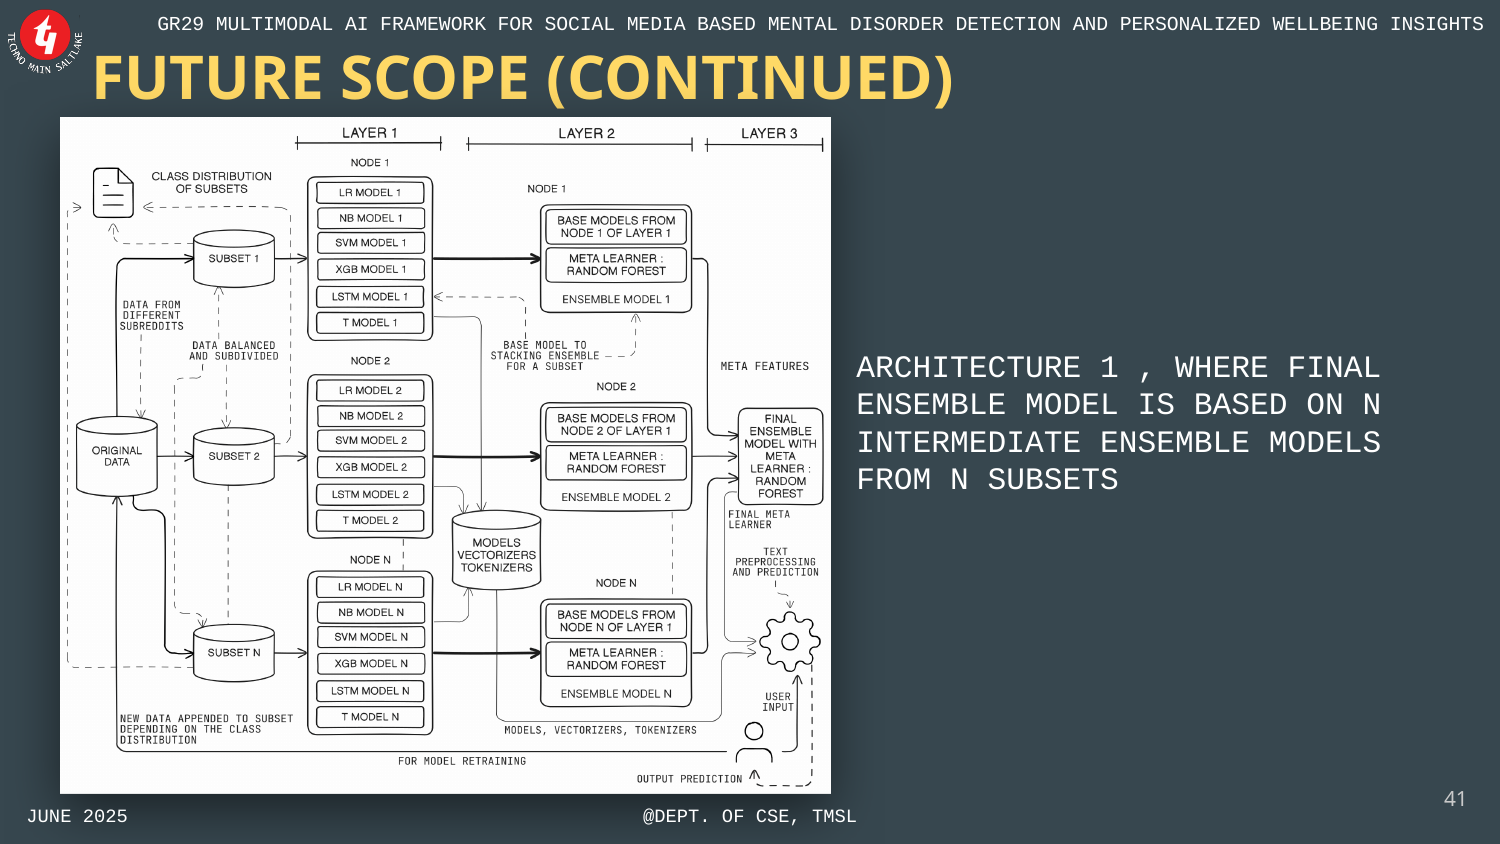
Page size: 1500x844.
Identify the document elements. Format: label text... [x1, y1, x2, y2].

text_box @DEPT. OF CSE, TMSL [582, 785, 918, 844]
text_box GR29 MULTIMODAL AI FRAMEWORK FOR SOCIAL MEDIA BASED MENTAL DISORDER DETECTION AND PERSONALIZED WELLBEING INSIGHTS [94, 0, 1500, 49]
text_box JUNE 2025 [0, 785, 155, 844]
title FUTURE SCOPE (CONTINUED) (CONTINUED) [89, 49, 1474, 118]
slide_number ‹#› [1392, 767, 1483, 833]
text_box ARCHITECTURE 1 , WHERE FINAL ENSEMBLE MODEL IS BASED ON N INTERMEDIATE ENSEMBLE MODELS FROM N SUBSETS [841, 330, 1487, 511]
picture [0, 0, 91, 87]
picture [60, 117, 832, 794]
